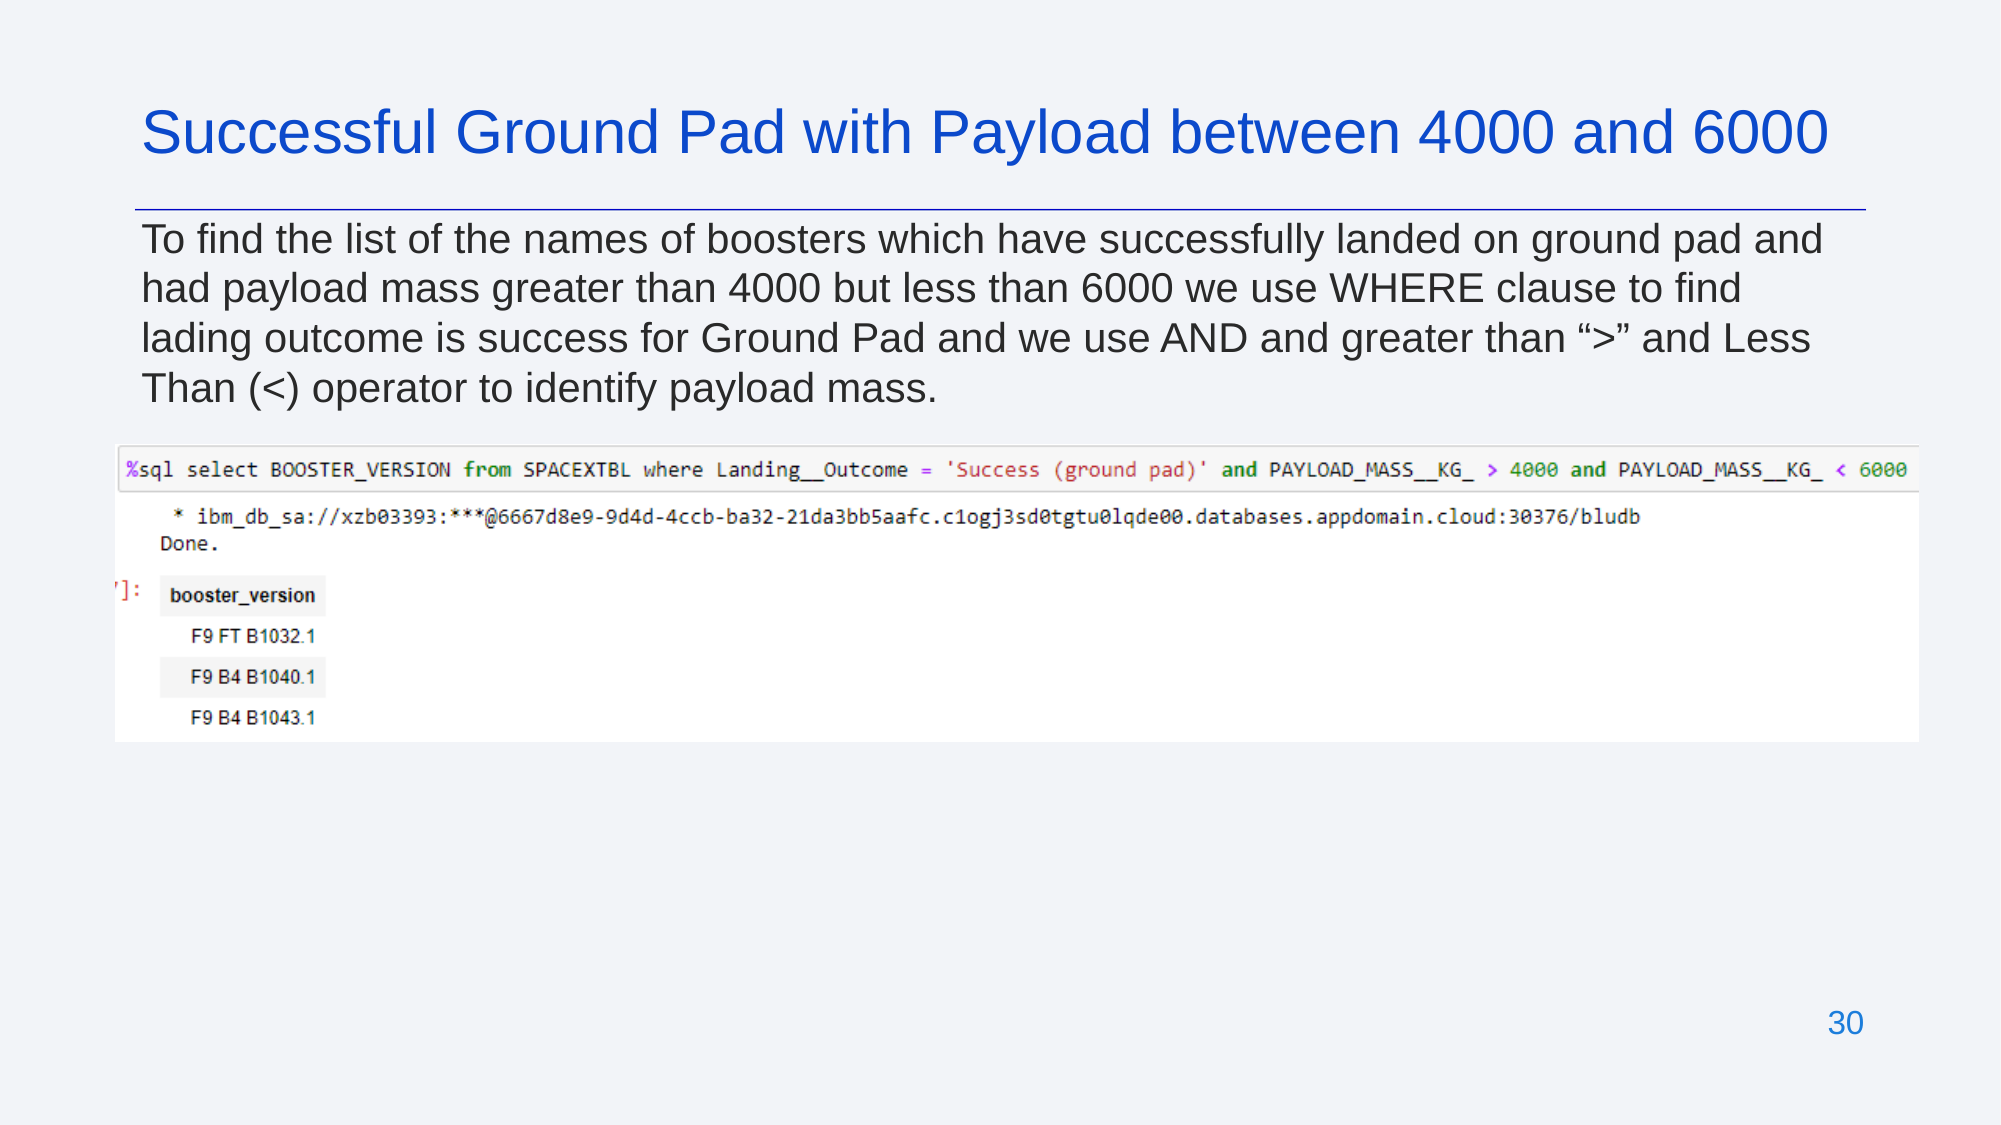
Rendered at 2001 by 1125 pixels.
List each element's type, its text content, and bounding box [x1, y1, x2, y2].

text_box Successful Ground Pad with Payload between 4000 and 6000 [126, 88, 1852, 179]
slide_number ‹#› [1429, 988, 1880, 1055]
list To find the list of the names of boosters which have successfully landed on ground pad and had payload mass greater than 4000 but less than 6000 we use WHERE clause to find lading outcome is success for Ground Pad and we use AND and greater than “>” and Less Than (<) operator to identify payload mass. [126, 203, 1852, 420]
picture [0, 0, 2001, 1125]
